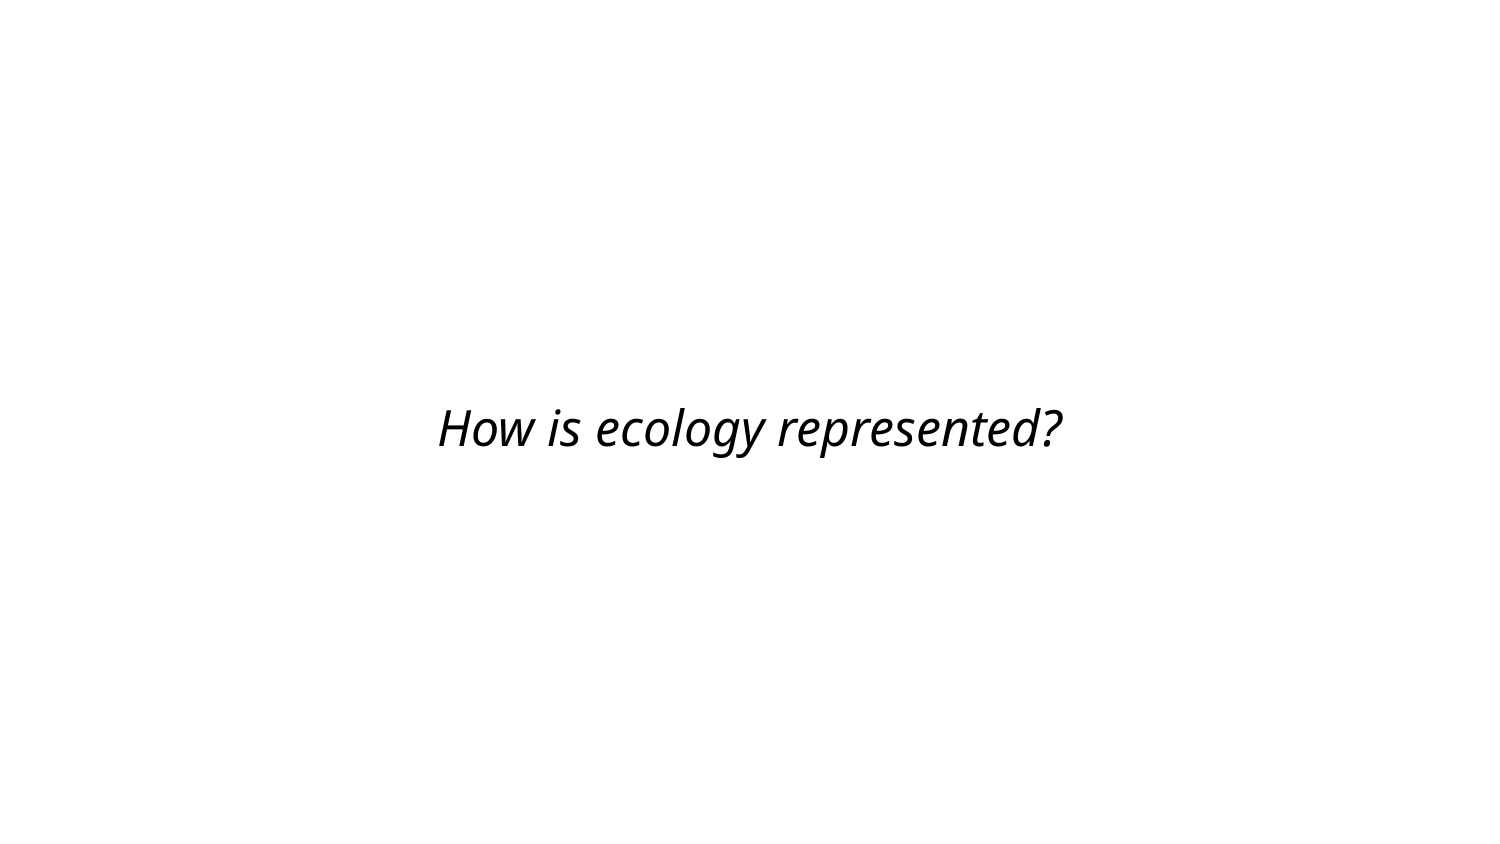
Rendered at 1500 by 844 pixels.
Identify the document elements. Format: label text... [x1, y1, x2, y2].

text_box How is ecology represented? [39, 254, 1461, 590]
